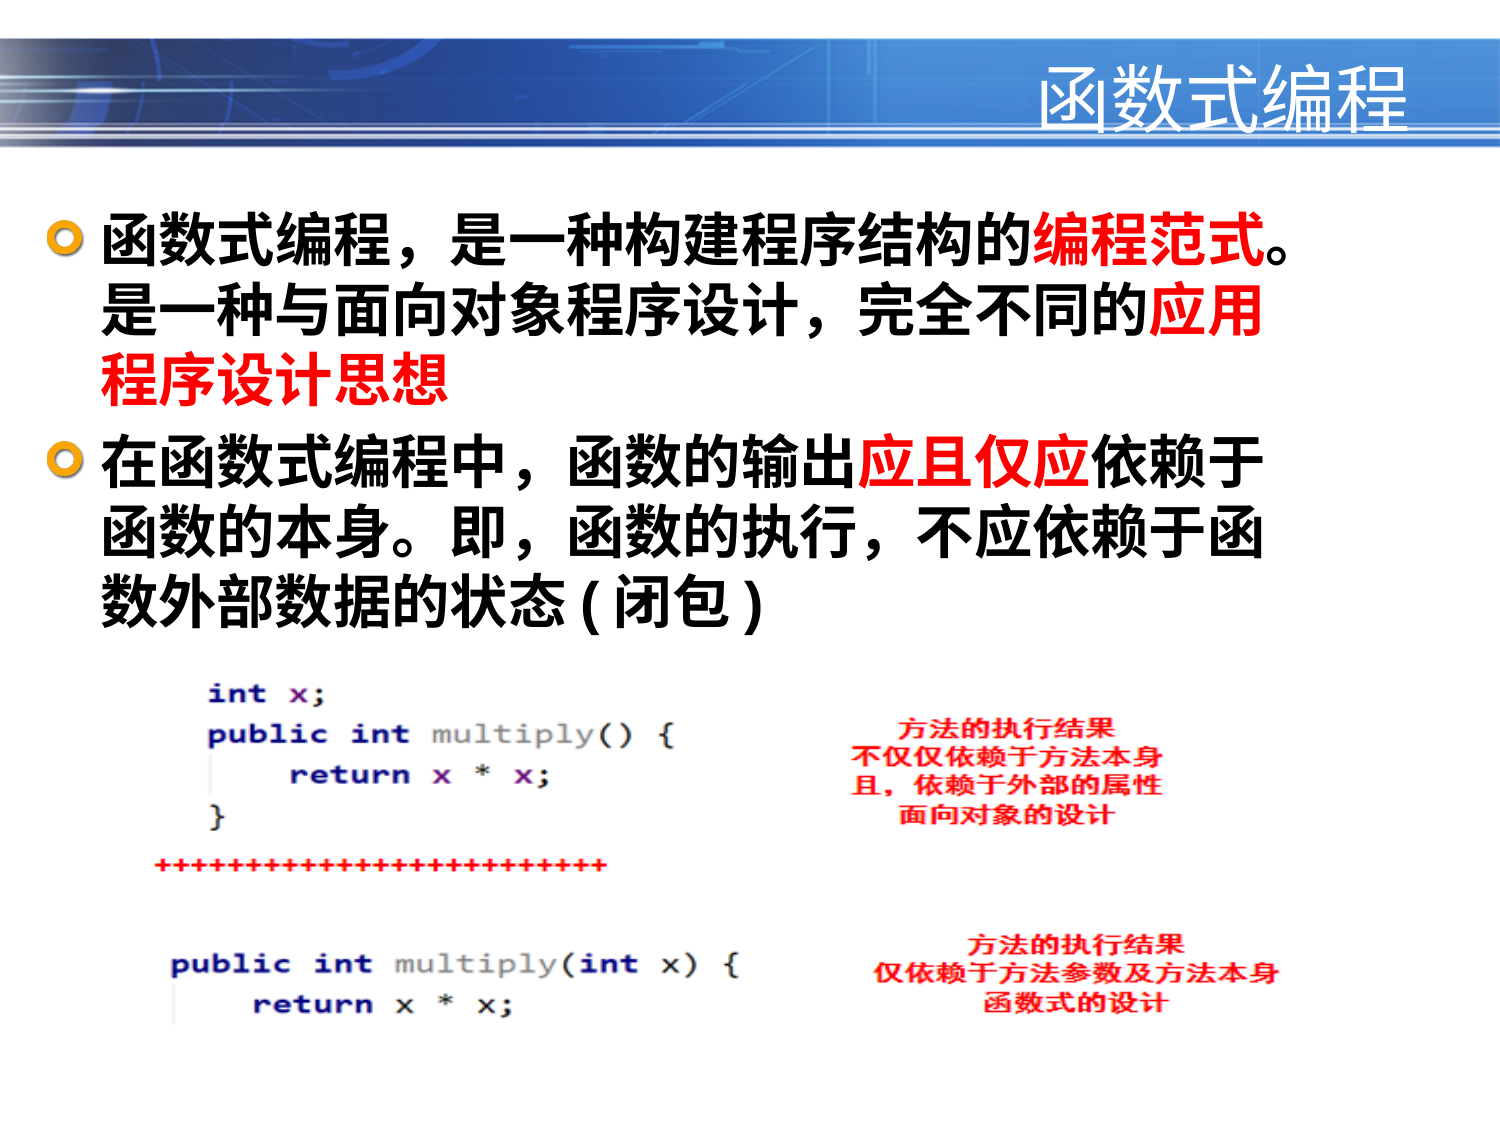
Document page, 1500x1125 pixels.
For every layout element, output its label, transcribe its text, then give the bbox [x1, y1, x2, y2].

title 函数式编程 [75, 45, 1425, 233]
picture [0, 0, 1500, 1125]
list 函数式编程，是一种构建程序结构的编程范式。是一种与面向对象程序设计，完全不同的应用程序设计思想 在函数式编程中，函数的输出应且仅应依赖于函数的本身。即，函数的执行，不应依赖于函数外部数据的状态(闭包) [29, 195, 1331, 1058]
